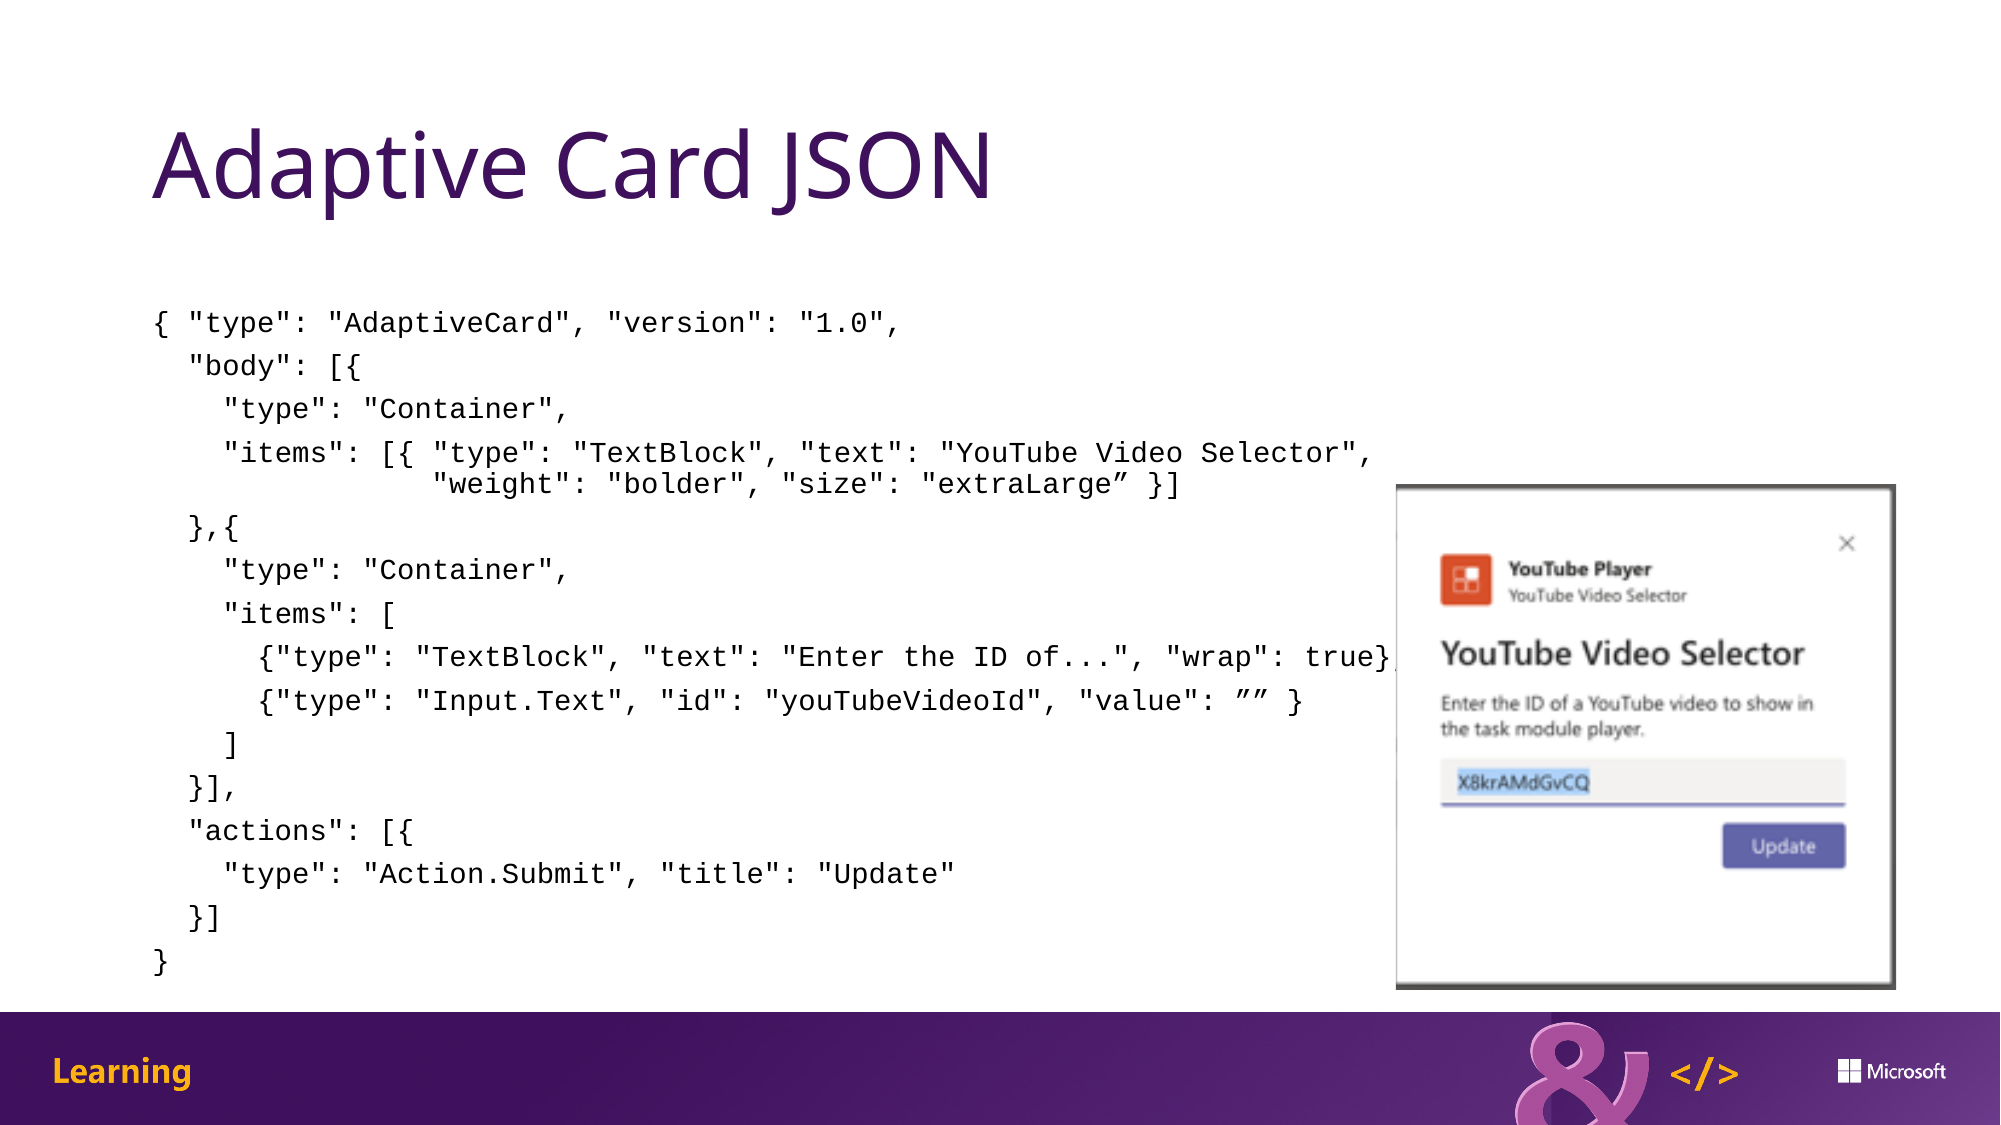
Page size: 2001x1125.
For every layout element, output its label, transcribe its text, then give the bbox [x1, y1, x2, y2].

title Adaptive Card JSON [137, 59, 1863, 278]
picture [1395, 484, 1897, 990]
picture [0, 1012, 2000, 1125]
list { "type": "AdaptiveCard", "version": "1.0", "body": [{ "type": "Container", "items": [{ "type": "TextBlock", "text": "YouTube Video Selector", "weight": "bolder", "size": "extraLarge” }] },{ "type": "Container", "items": [ {"type": "TextBlock", "text": "Enter the ID of...", "wrap": true}, {"type": "Input.Text", "id": "youTubeVideoId", "value": ”” } ] }], "actions": [{ "type": "Action.Submit", "title": "Update" }] } [137, 299, 1863, 990]
